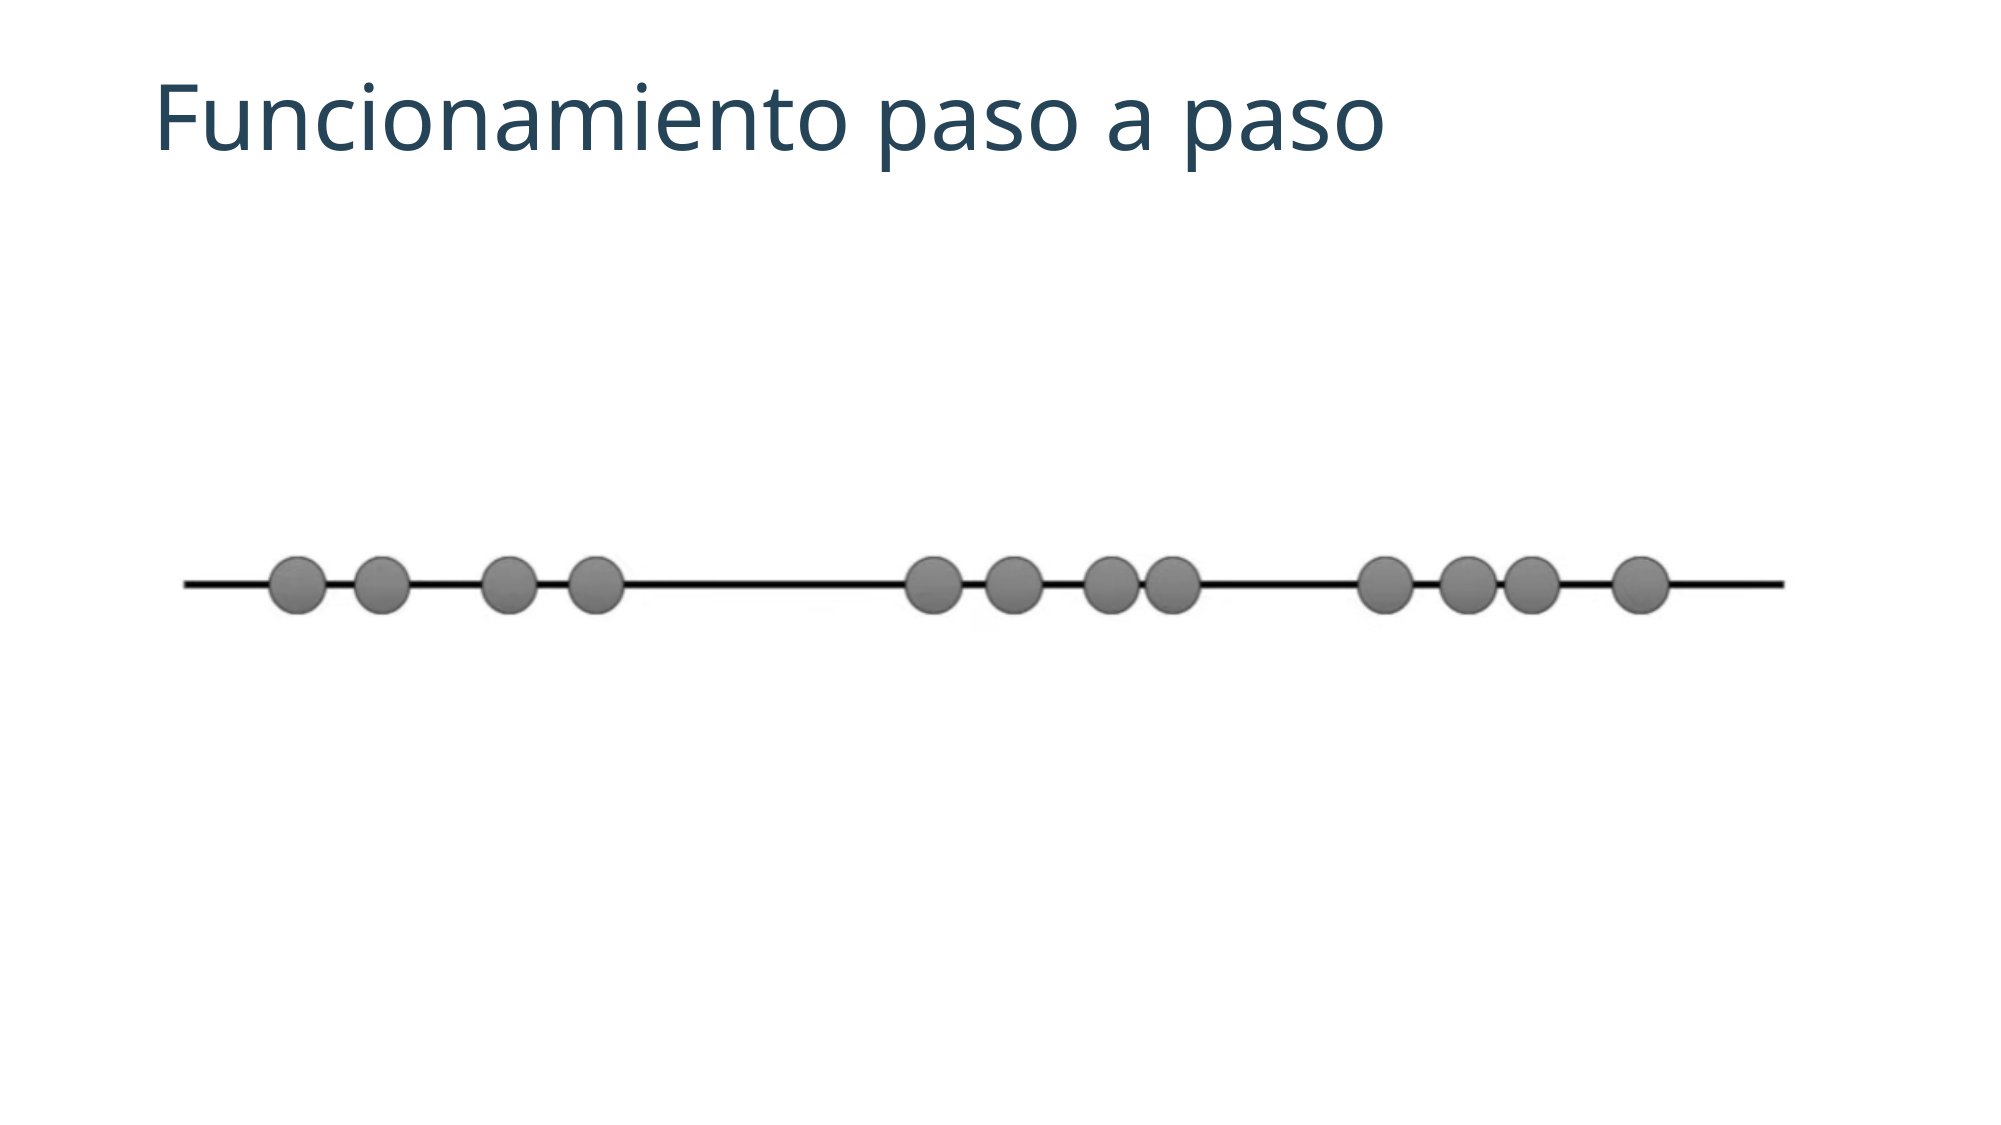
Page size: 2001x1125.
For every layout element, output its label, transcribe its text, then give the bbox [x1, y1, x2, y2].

picture [120, 489, 1880, 679]
title Funcionamiento paso a paso [137, 59, 1863, 182]
